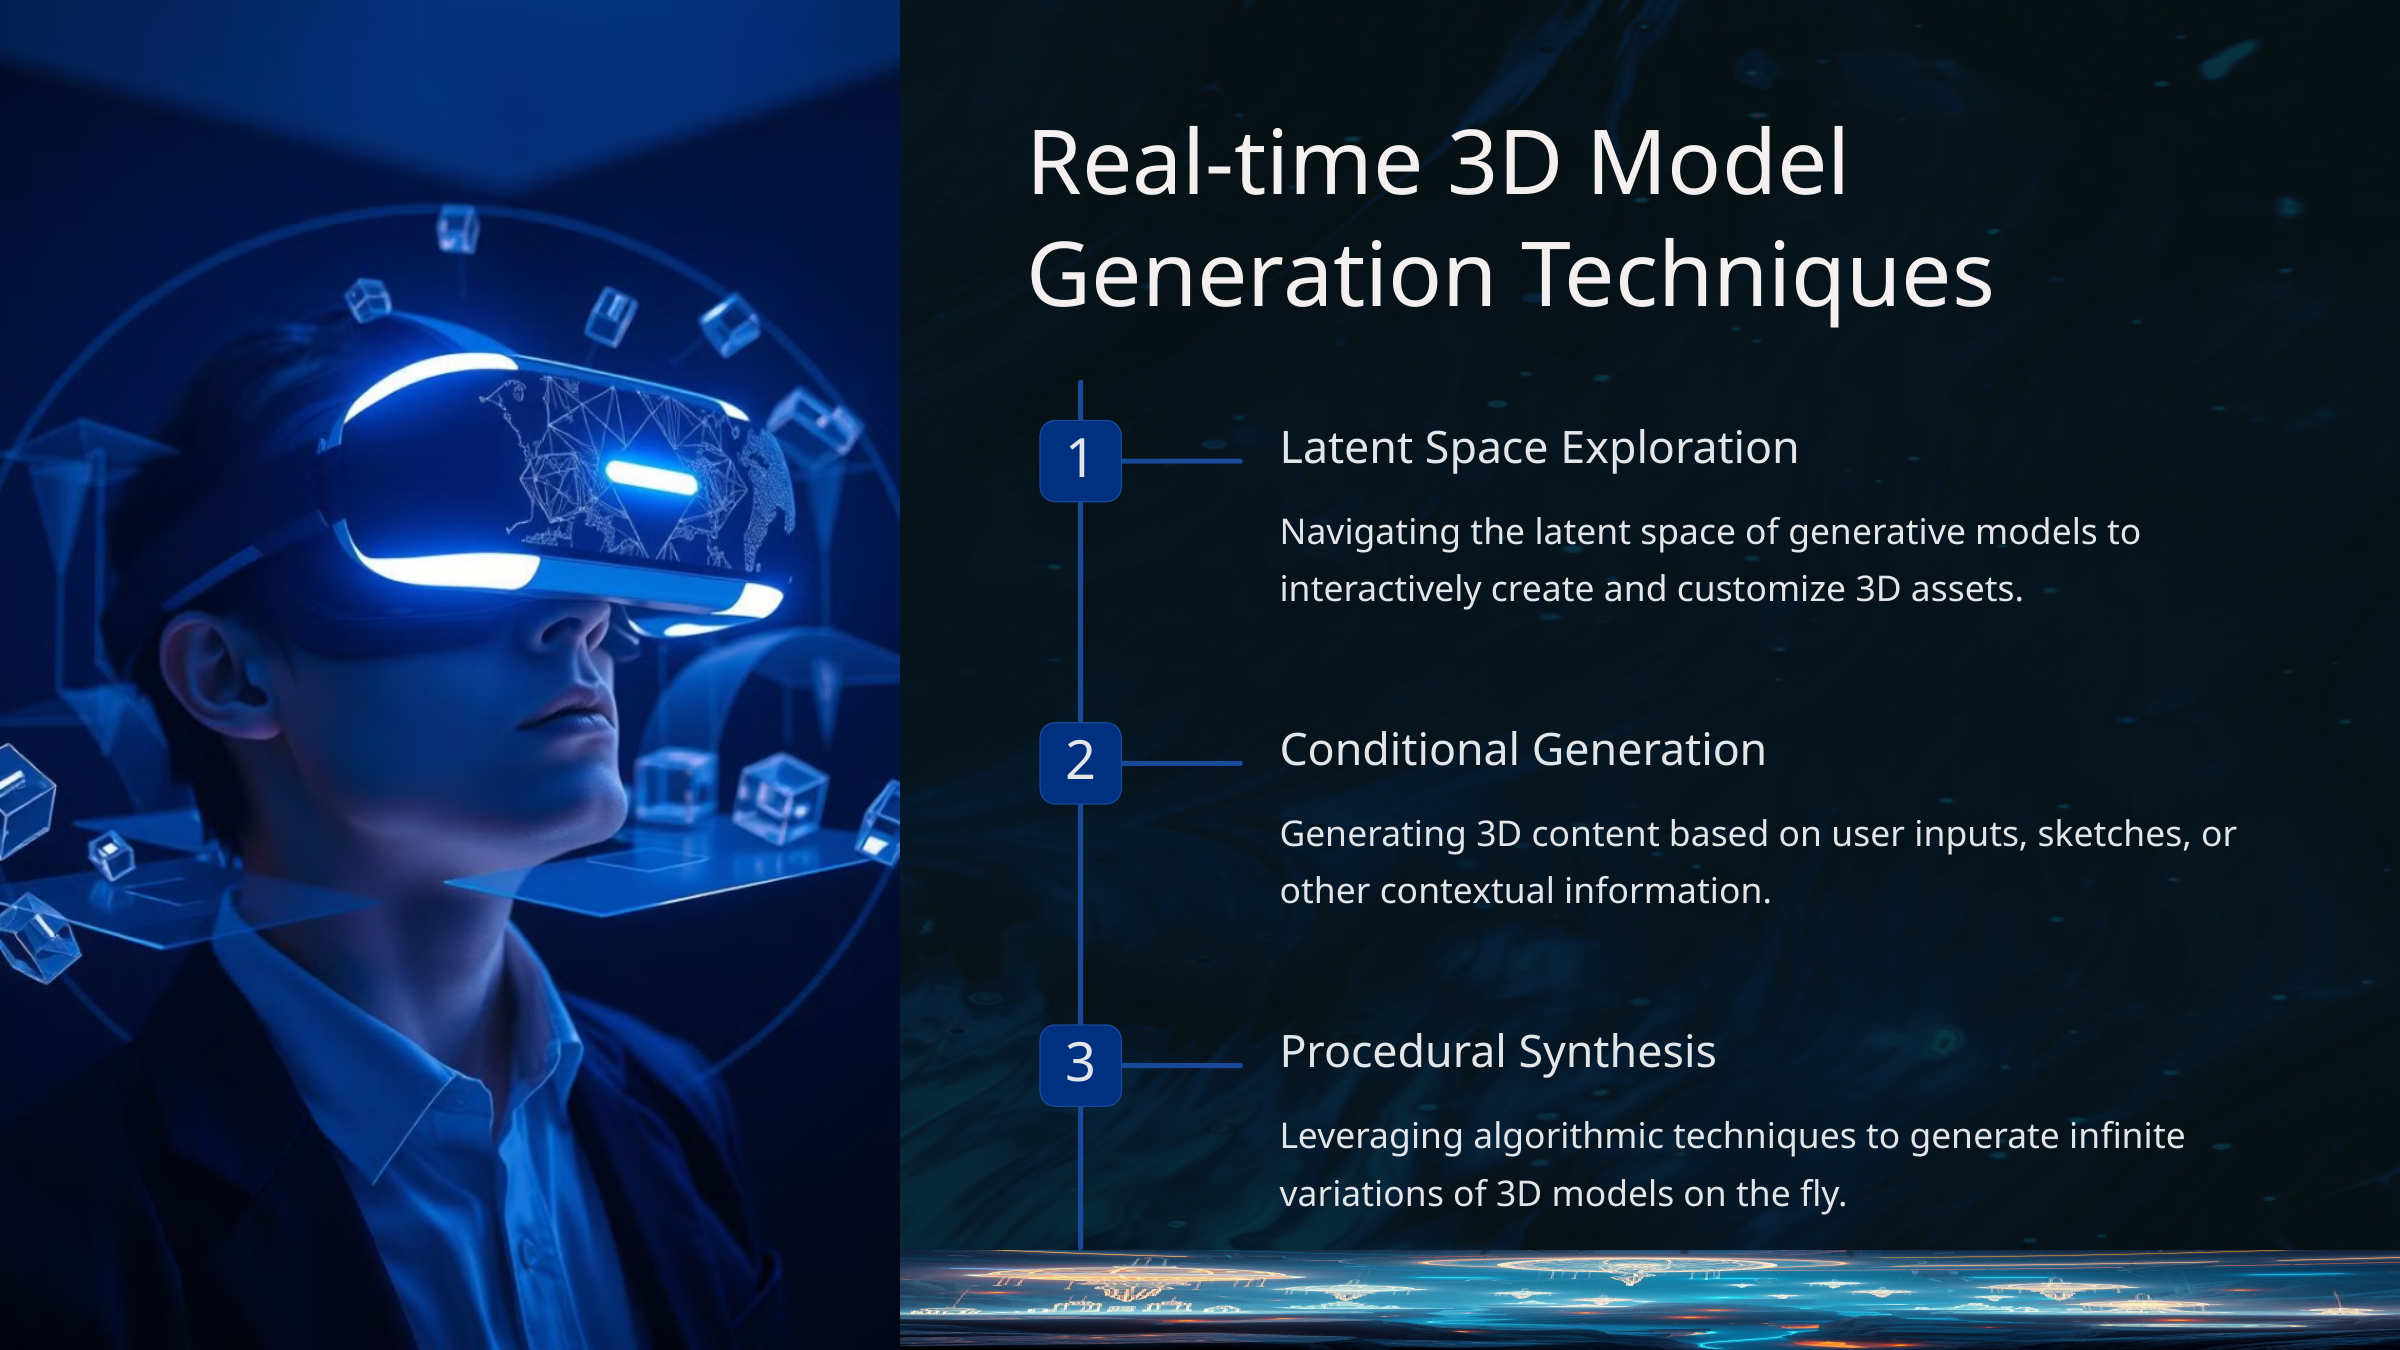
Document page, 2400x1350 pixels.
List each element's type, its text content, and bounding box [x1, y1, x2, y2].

text_box [1078, 1107, 1084, 1250]
text_box [1040, 722, 1122, 804]
text_box [1078, 804, 1084, 1024]
text_box [1122, 1063, 1243, 1069]
text_box Real-time 3D Model Generation Techniques [1026, 99, 2274, 326]
text_box 2 [1064, 736, 1097, 791]
text_box [1040, 1024, 1122, 1107]
text_box [1040, 420, 1122, 502]
text_box [1122, 760, 1243, 766]
text_box Procedural Synthesis [1279, 1020, 1749, 1077]
text_box Generating 3D content based on user inputs, sketches, or other contextual information. [1279, 796, 2274, 912]
text_box 1 [1068, 433, 1093, 489]
text_box 3 [1065, 1038, 1096, 1093]
text_box [1122, 458, 1243, 464]
text_box [1078, 379, 1084, 420]
picture [0, 0, 2400, 1350]
text_box Latent Space Exploration [1279, 415, 1839, 473]
text_box Conditional Generation [1279, 718, 1801, 775]
text_box Navigating the latent space of generative models to interactively create and customize 3D assets. [1279, 494, 2274, 610]
text_box Leveraging algorithmic techniques to generate infinite variations of 3D models on the fly. [1279, 1098, 2274, 1215]
text_box [1078, 502, 1084, 722]
